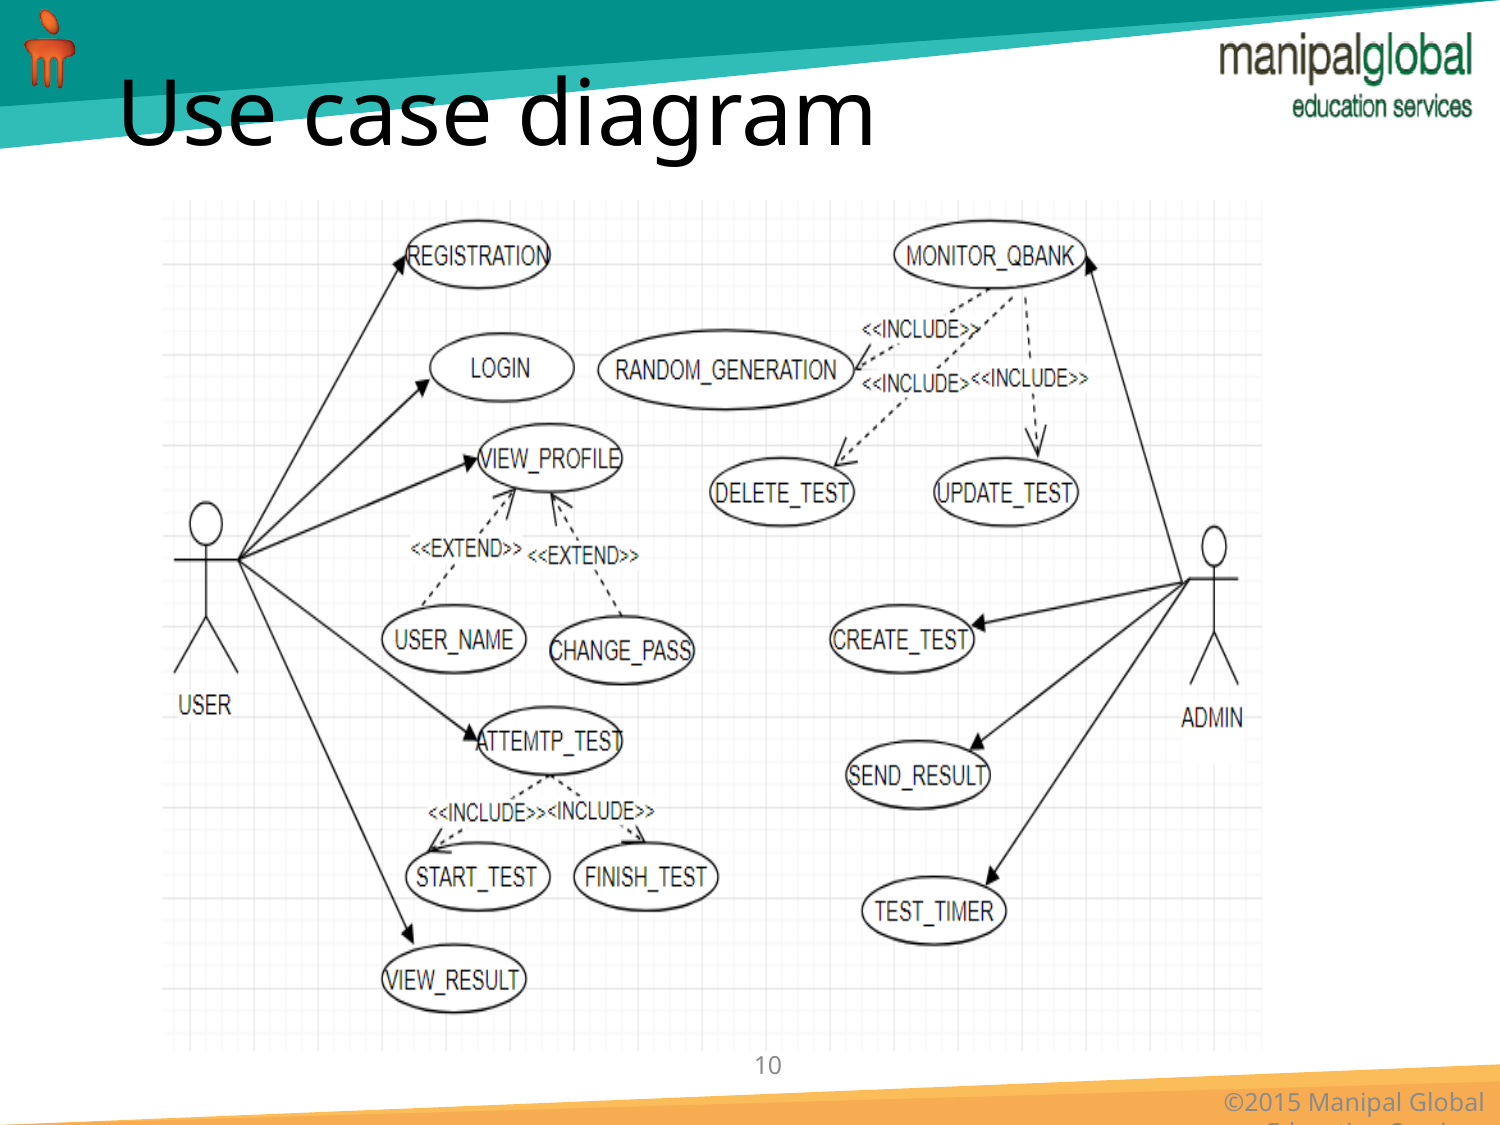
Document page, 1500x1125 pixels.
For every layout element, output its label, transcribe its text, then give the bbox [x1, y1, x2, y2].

title Use case diagram [103, 59, 1397, 278]
picture [162, 199, 1263, 1051]
picture [1210, 21, 1493, 125]
picture [21, 6, 78, 91]
slide_number 10 [722, 1051, 798, 1097]
